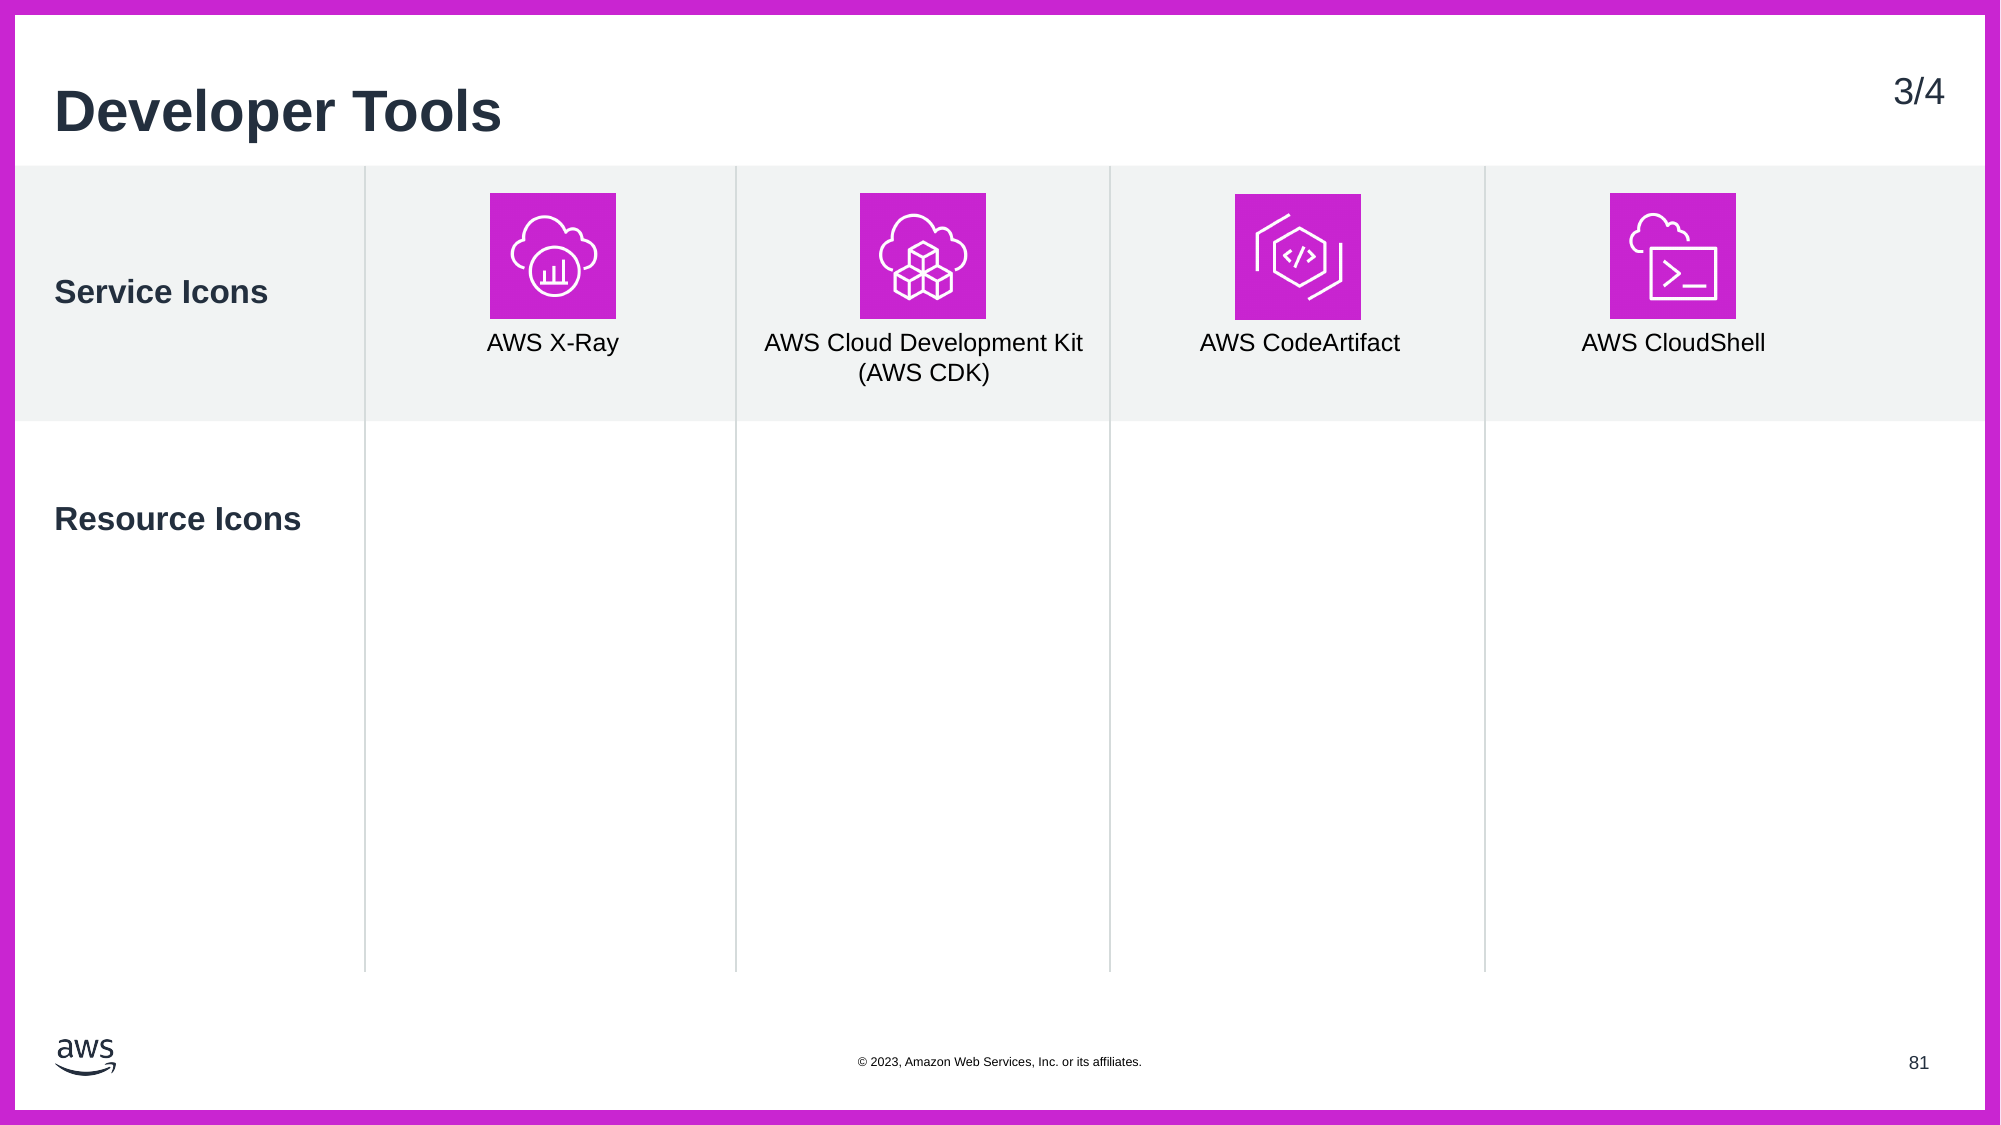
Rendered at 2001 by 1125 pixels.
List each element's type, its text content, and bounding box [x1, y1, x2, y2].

footer © 2023, Amazon Web Services, Inc. or its affiliates. [662, 1031, 1338, 1092]
list 3/4 [1693, 59, 1961, 166]
picture [860, 193, 986, 319]
text_box AWS CodeArtifact [1113, 319, 1484, 364]
text_box AWS Cloud Development Kit (AWS CDK) [736, 319, 1109, 394]
picture [1610, 193, 1736, 319]
text_box AWS X-Ray [369, 319, 735, 364]
text_box AWS CloudShell [1493, 319, 1855, 364]
picture [55, 1039, 116, 1076]
title Developer Tools [39, 59, 1457, 166]
picture [490, 193, 616, 319]
picture [1235, 194, 1361, 320]
slide_number 81 [1494, 1031, 1945, 1092]
